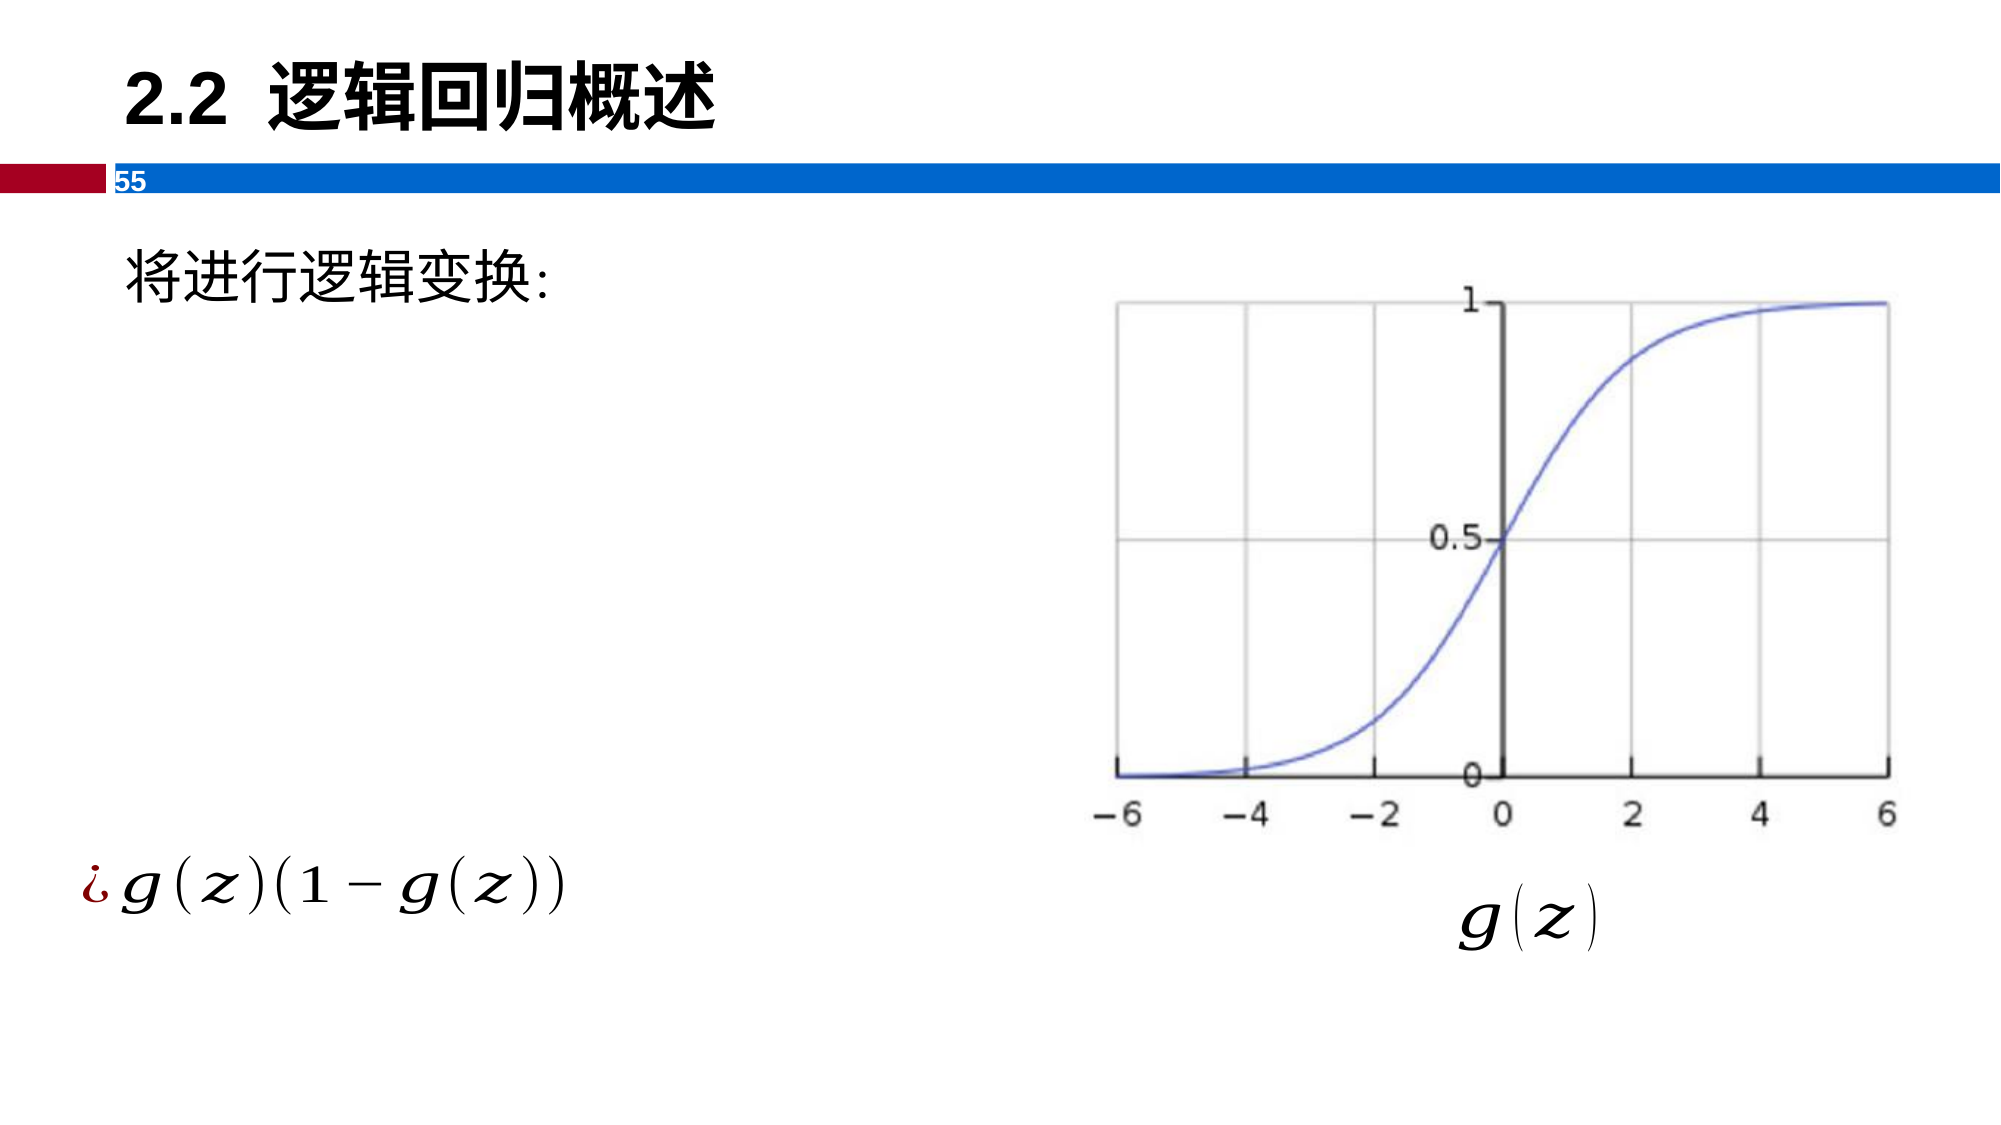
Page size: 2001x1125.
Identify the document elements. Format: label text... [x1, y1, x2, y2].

picture [1061, 268, 1946, 857]
title 2.2 逻辑回归概述 [109, 38, 2000, 150]
